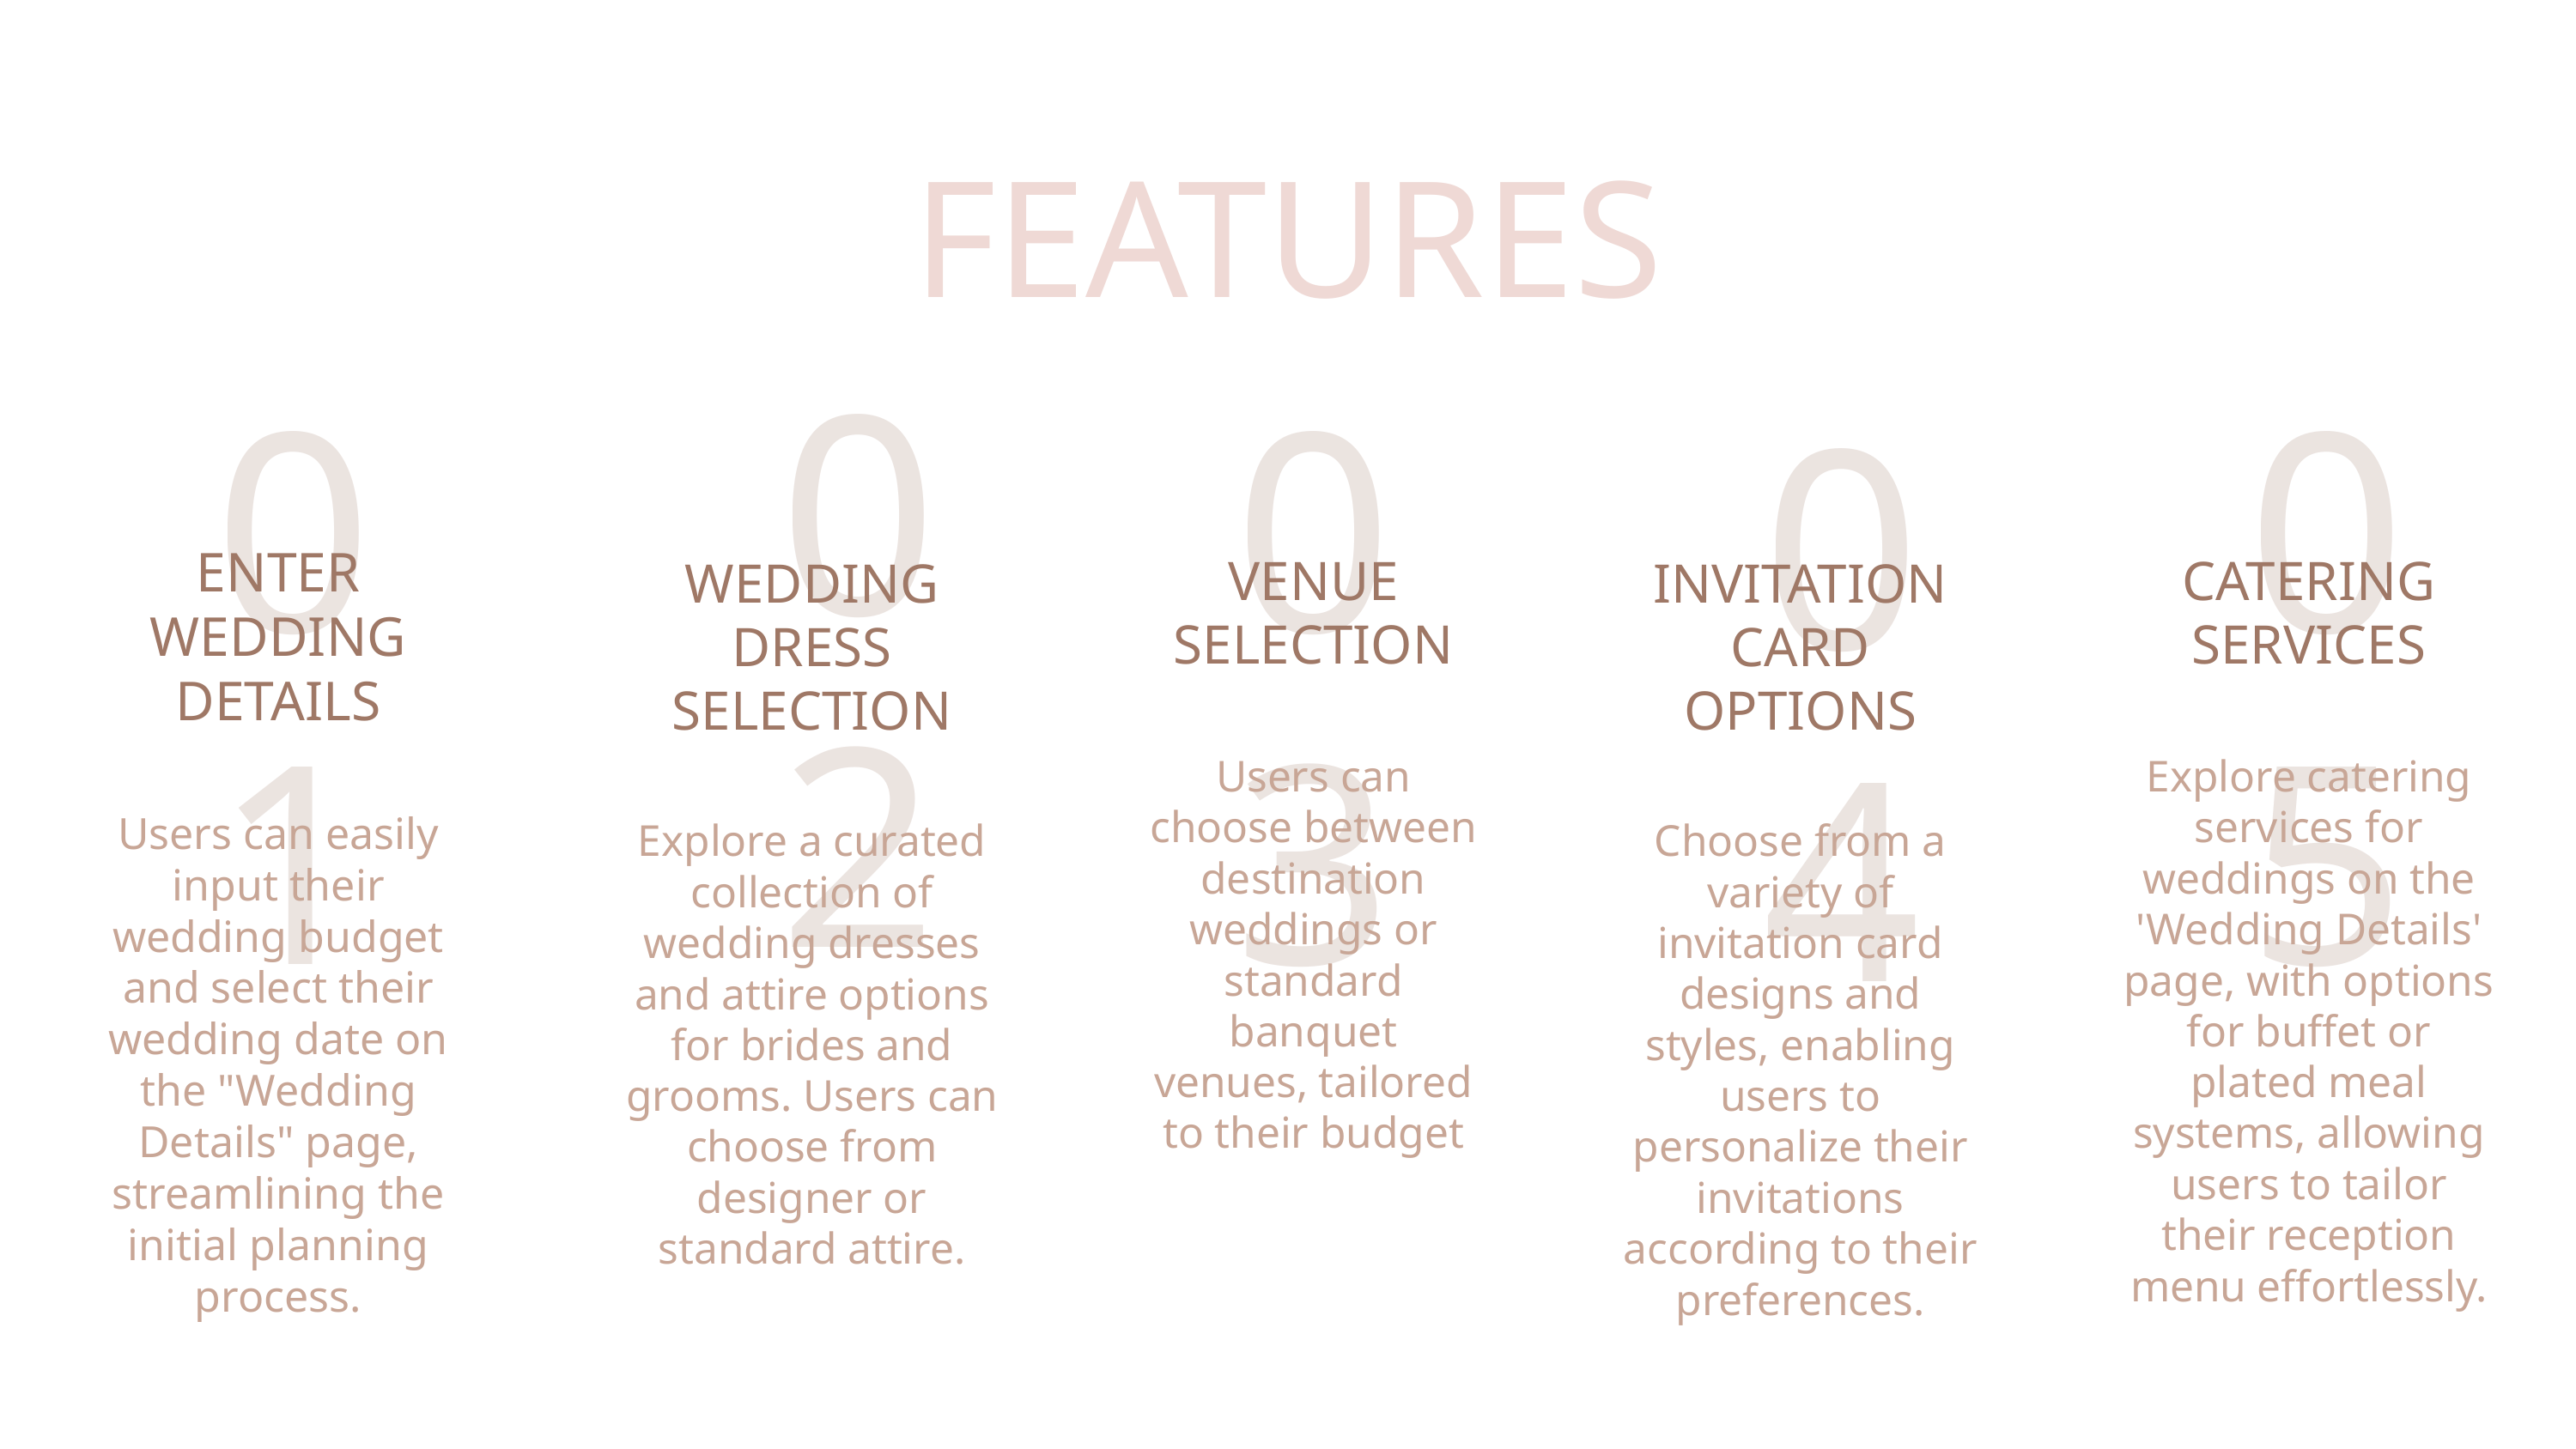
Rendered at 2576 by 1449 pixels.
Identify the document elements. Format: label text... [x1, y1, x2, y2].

text_box 04 [1718, 372, 1965, 548]
text_box 02 [735, 337, 981, 548]
text_box 03 [1190, 355, 1437, 545]
text_box 01 [170, 355, 416, 537]
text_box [1613, 549, 1988, 1173]
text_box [1147, 547, 1479, 1108]
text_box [2121, 547, 2497, 1210]
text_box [611, 549, 1014, 1173]
text_box 05 [2203, 355, 2450, 545]
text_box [79, 538, 477, 1219]
text_box FEATURES [398, 168, 2178, 330]
